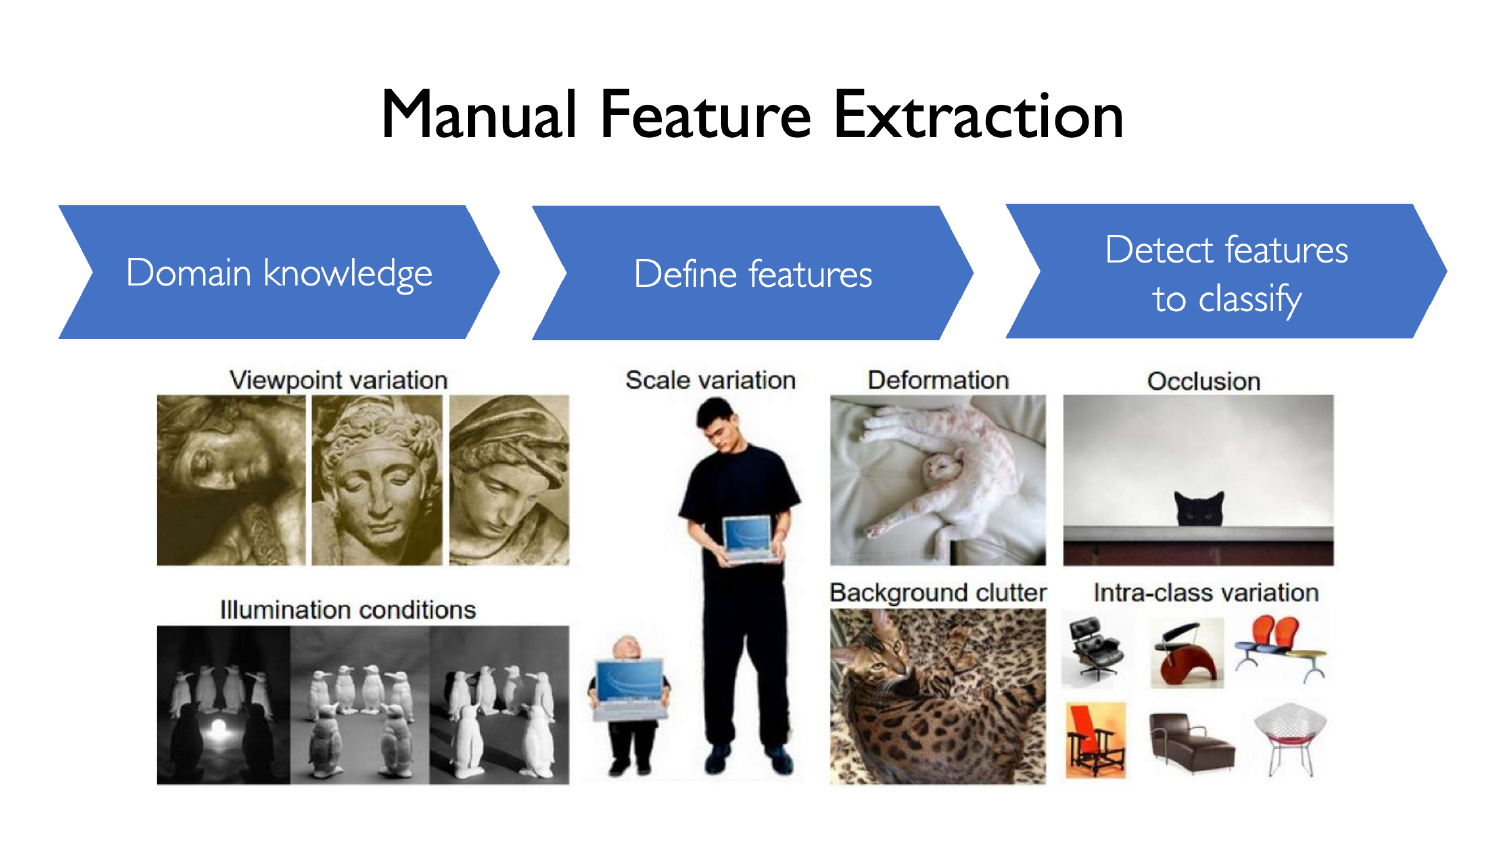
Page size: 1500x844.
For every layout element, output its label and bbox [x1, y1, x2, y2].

picture [0, 55, 1500, 789]
